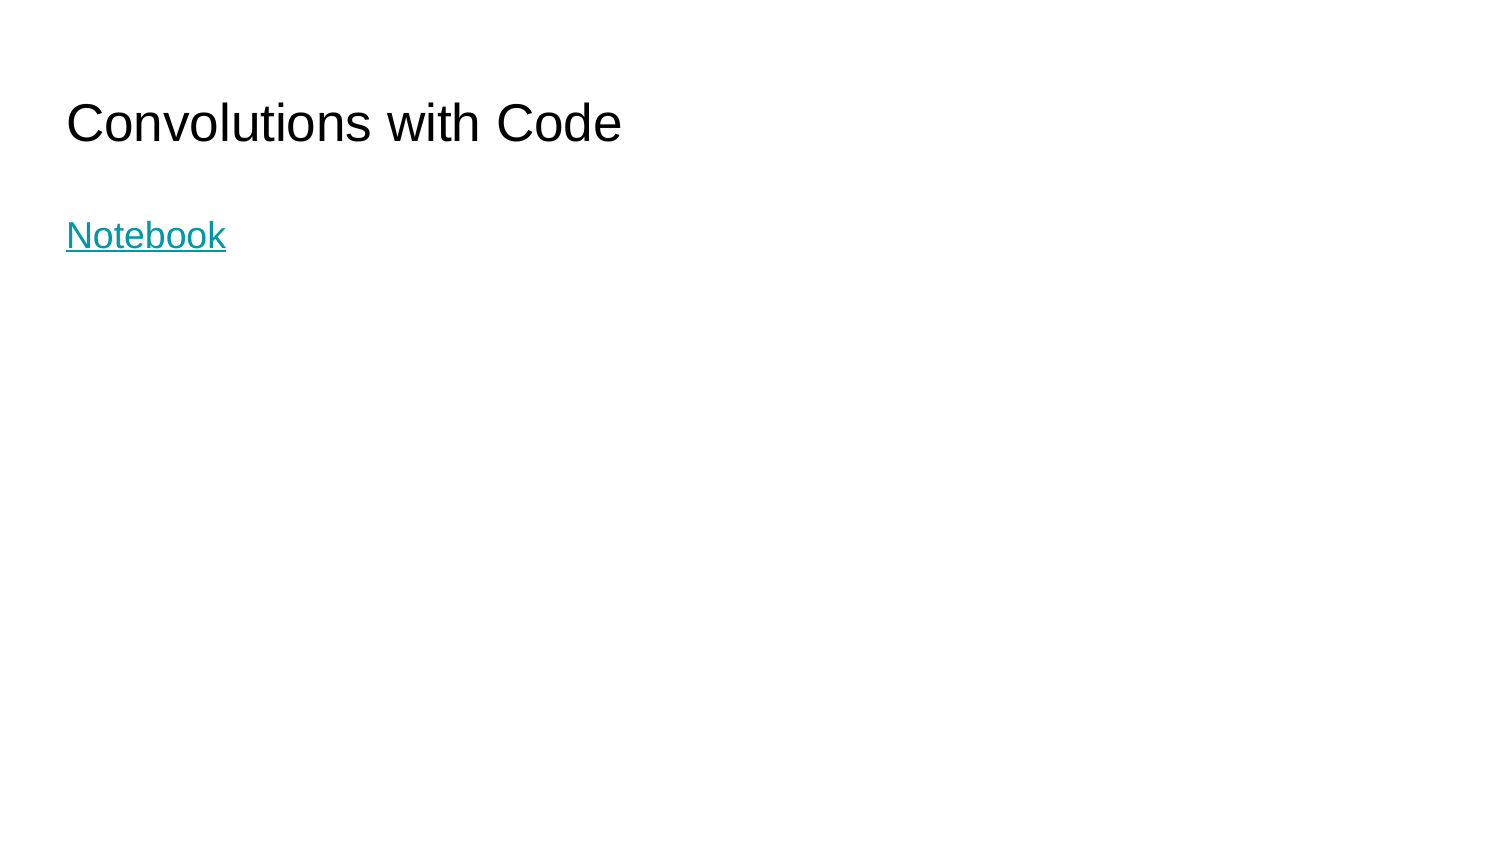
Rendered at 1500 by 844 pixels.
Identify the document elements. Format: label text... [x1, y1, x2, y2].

title Convolutions with Code [51, 72, 1449, 167]
list Notebook [51, 189, 1449, 750]
